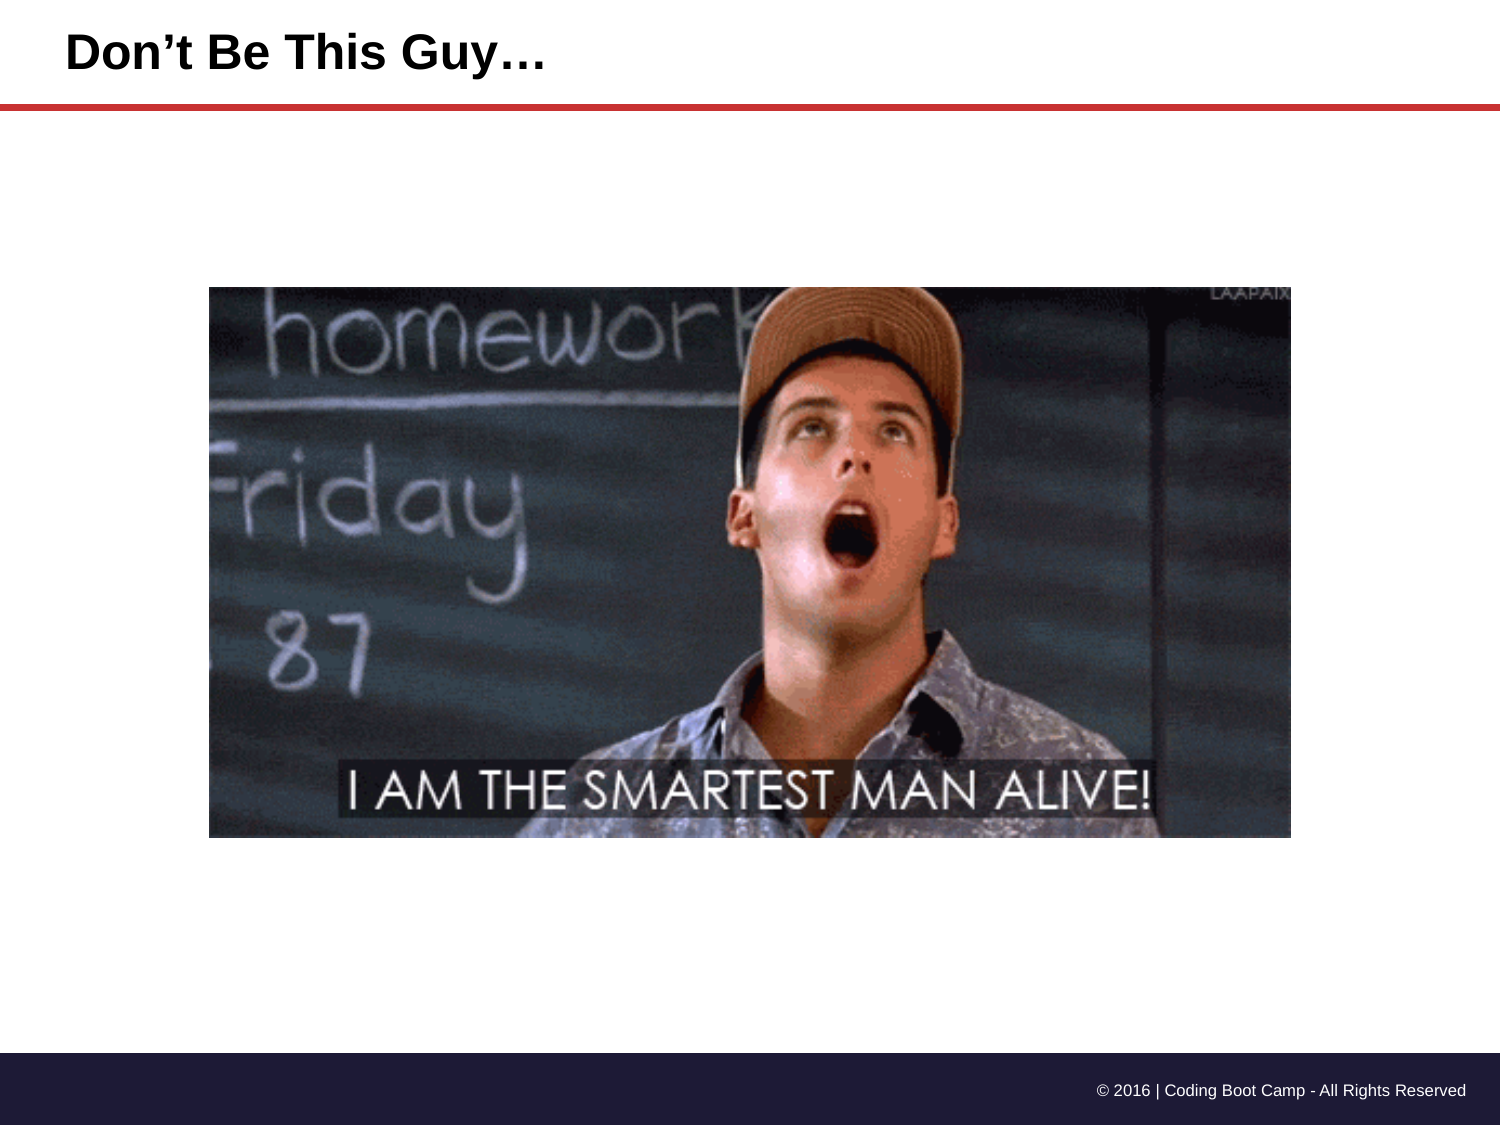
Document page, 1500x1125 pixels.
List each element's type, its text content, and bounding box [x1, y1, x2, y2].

title Don’t Be This Guy… [50, 0, 948, 108]
picture [208, 287, 1292, 838]
